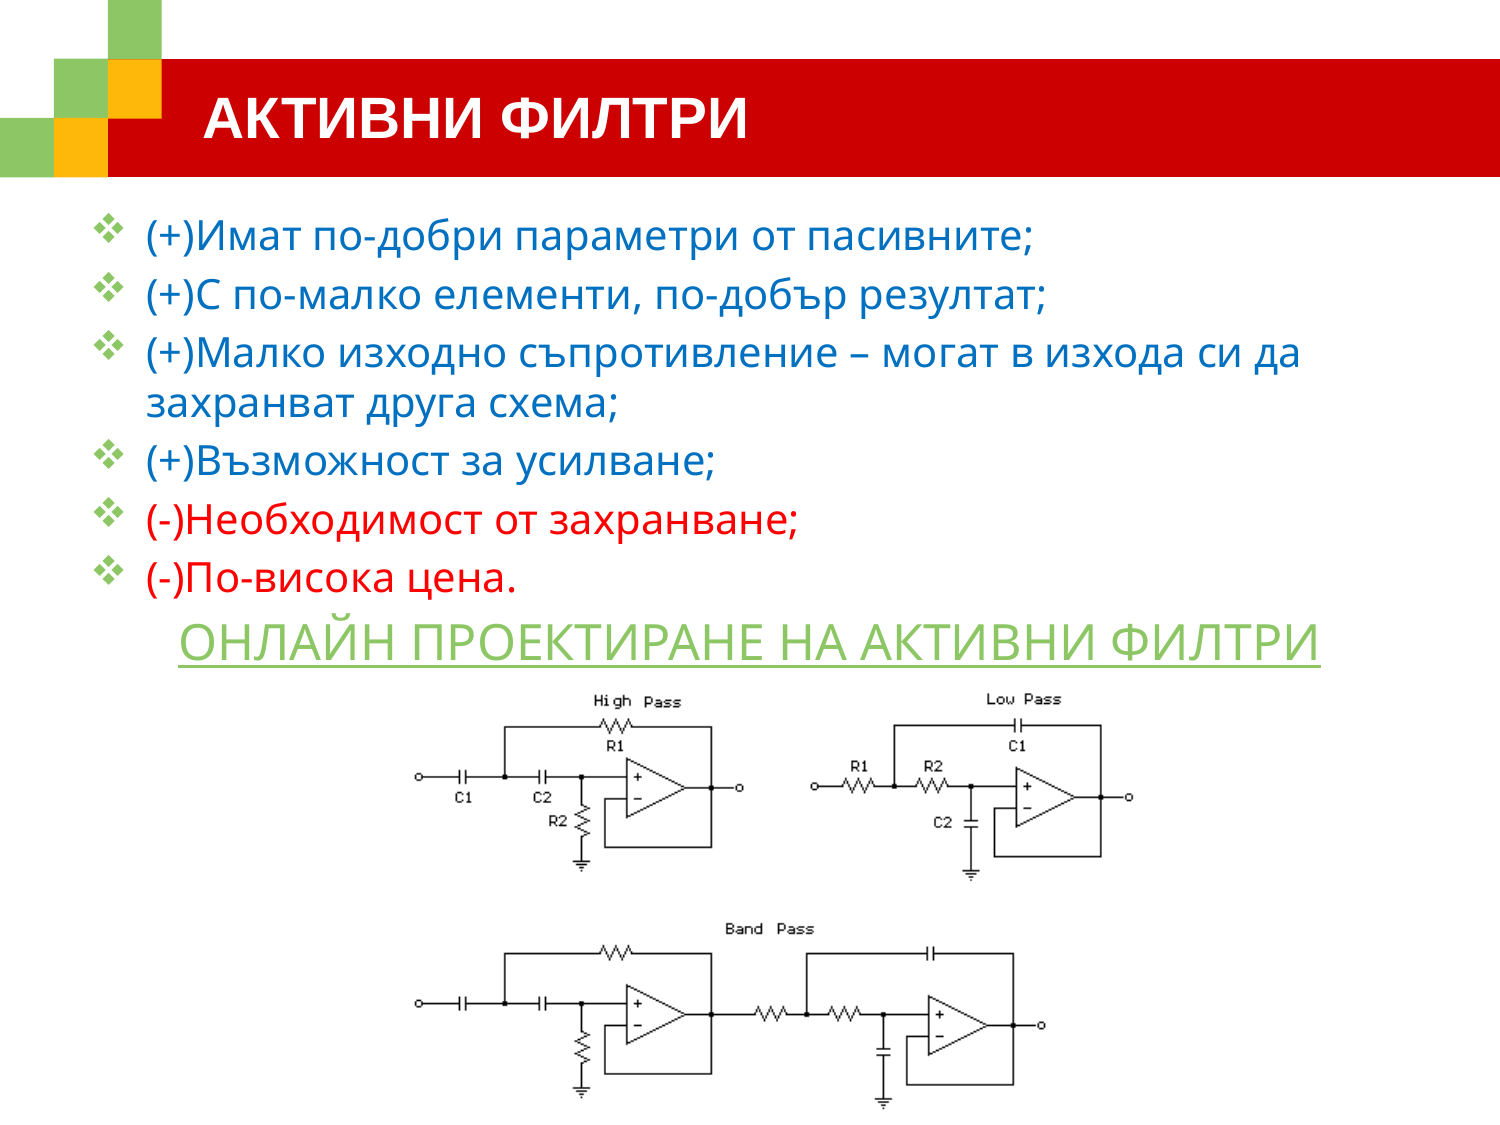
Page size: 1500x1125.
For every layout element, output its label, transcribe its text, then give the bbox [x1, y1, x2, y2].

title АКТИВНИ ФИЛТРИ [187, 74, 1401, 156]
picture [387, 677, 1177, 1125]
list (+)Имат по-добри параметри от пасивните; (+)С по-малко елементи, по-добър резултат; (+)Малко изходно съпротивление – могат в изхода си да захранват друга схема; (+)Възможност за усилване; (-)Необходимост от захранване; (-)По-висока цена. ОНЛАЙН ПРОЕКТИРАНЕ НА АКТИВНИ ФИЛТРИ [74, 201, 1426, 1063]
